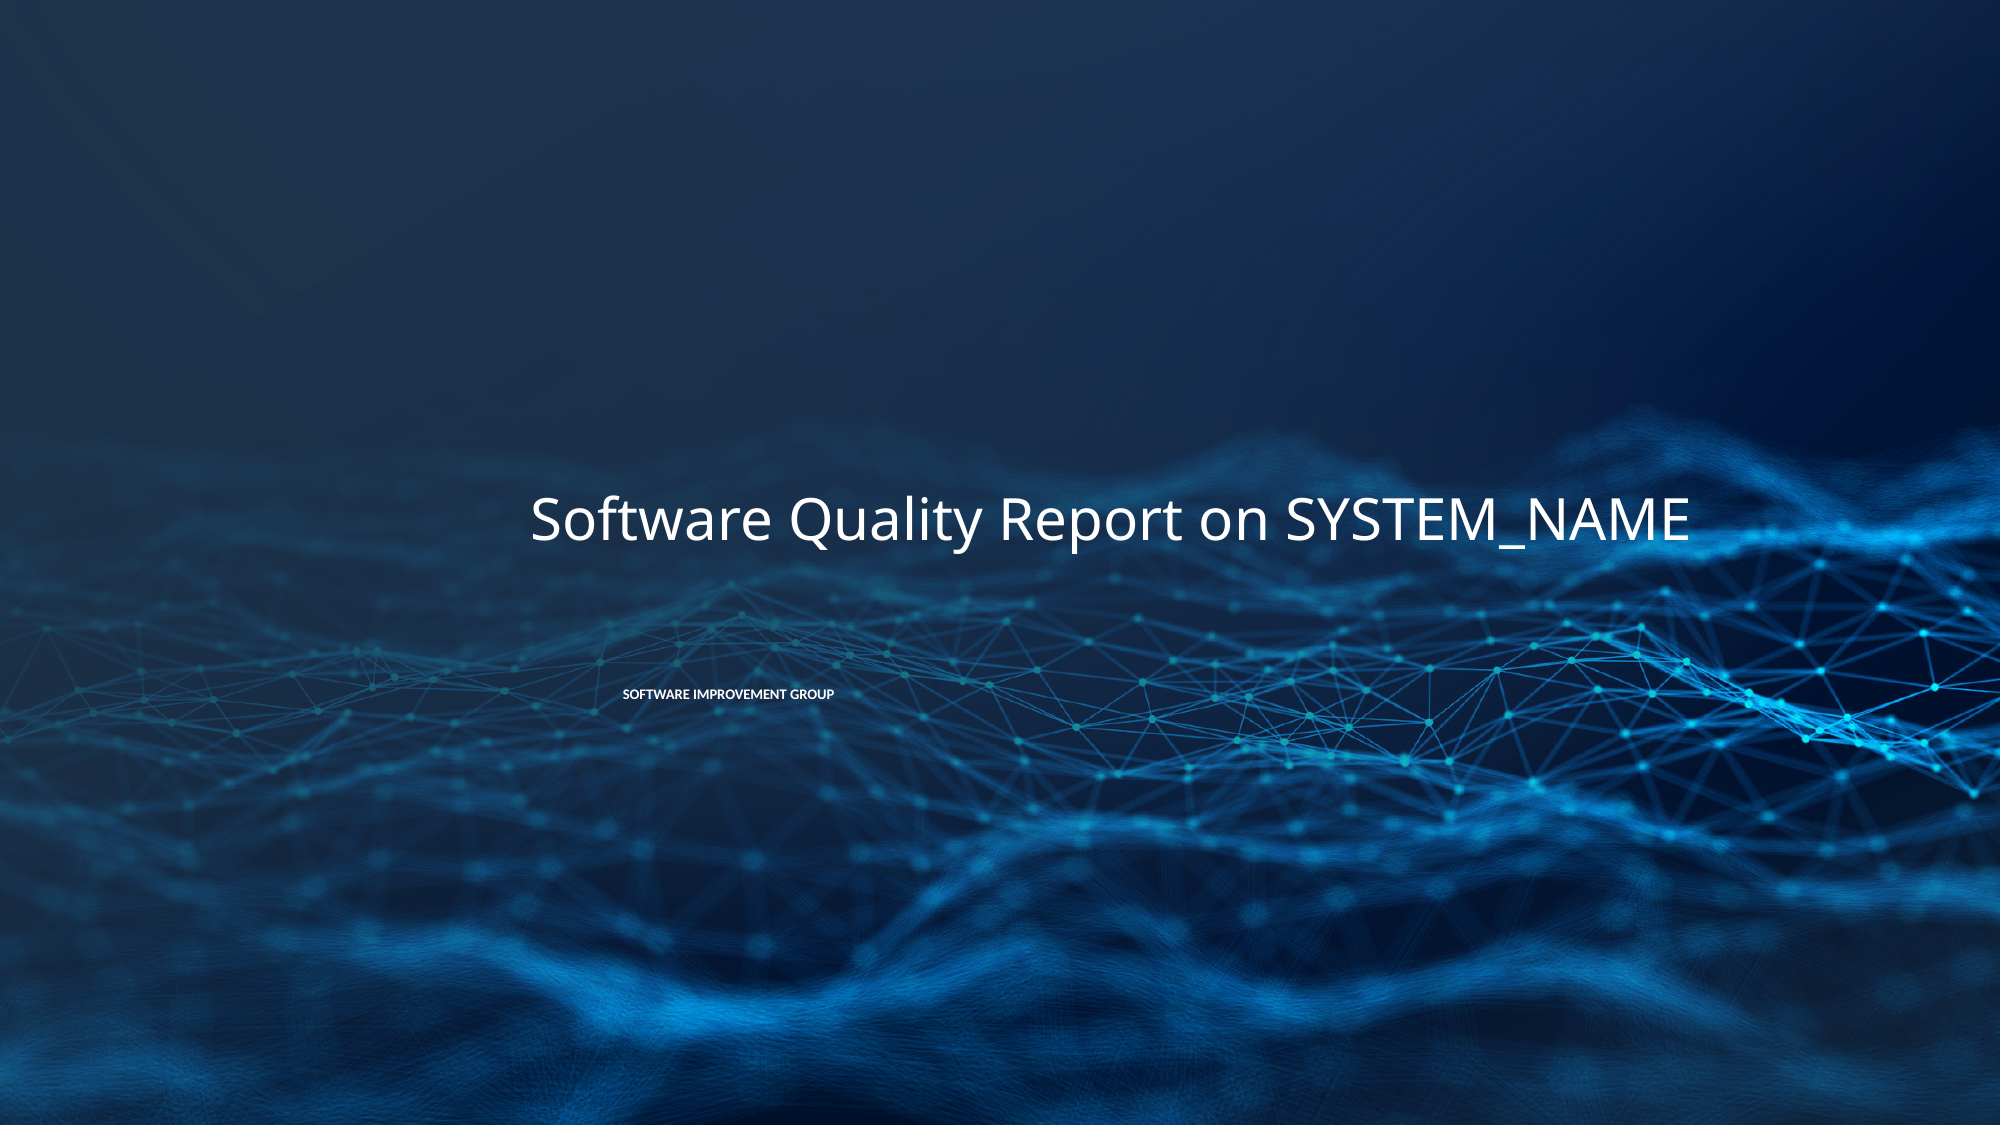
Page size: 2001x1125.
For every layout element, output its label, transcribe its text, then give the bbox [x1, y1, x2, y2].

picture [0, 0, 2000, 1125]
list Software Improvement Group [596, 675, 835, 711]
list Software Quality Report on SYSTEM_NAME [530, 481, 1923, 543]
